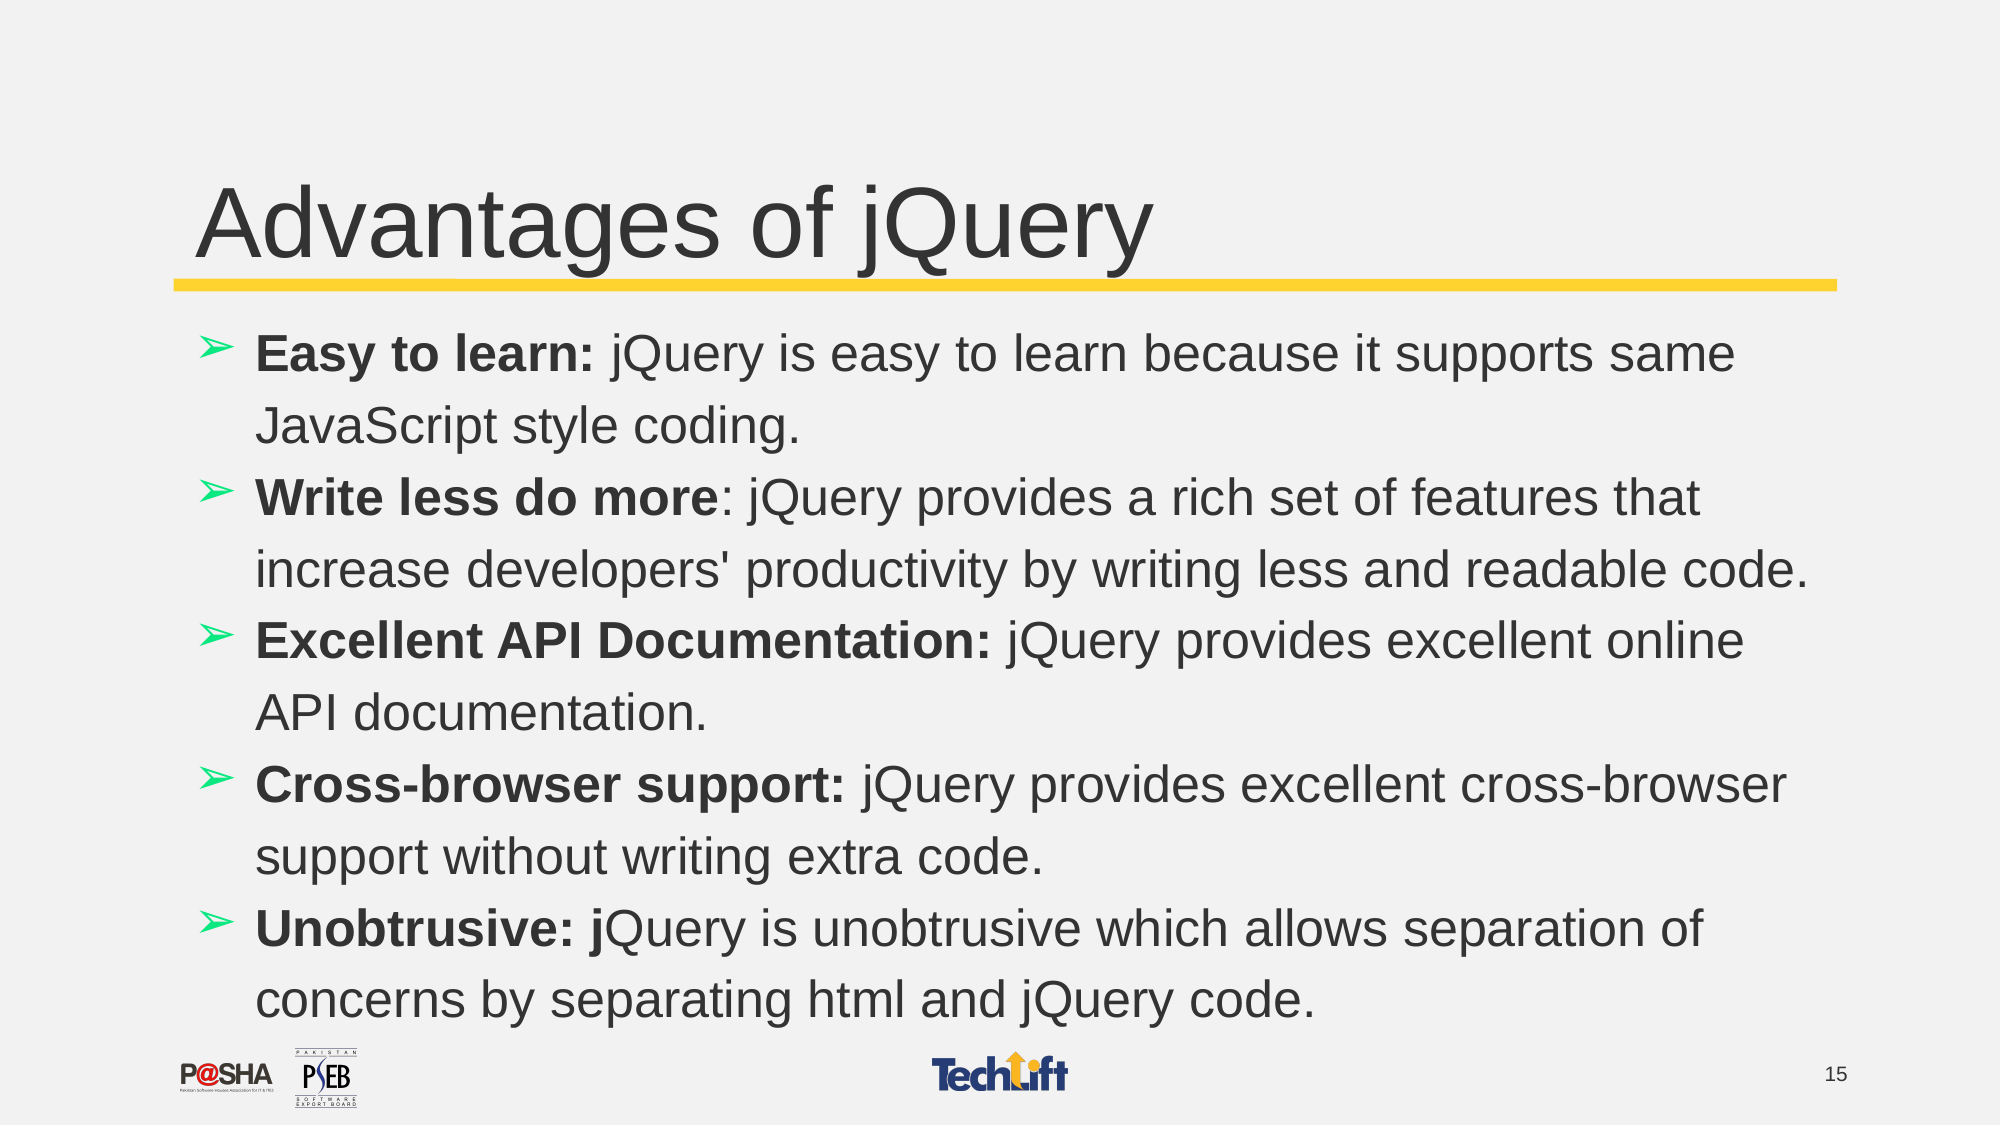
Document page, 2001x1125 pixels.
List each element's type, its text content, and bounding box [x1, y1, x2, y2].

picture [932, 1051, 1068, 1091]
picture [295, 1048, 357, 1108]
slide_number 15 [1412, 1042, 1863, 1103]
title Advantages of jQuery [180, 47, 1830, 285]
list Easy to learn: jQuery is easy to learn because it supports same JavaScript style coding. Write less do more: jQuery provides a rich set of features that increase developers' productivity by writing less and readable code. Excellent API Documentation: jQuery provides excellent online API documentation. Cross-browser support: jQuery provides excellent cross-browser support without writing extra code. Unobtrusive: jQuery is unobtrusive which allows separation of concerns by separating html and jQuery code. [180, 302, 1830, 963]
picture [180, 1063, 274, 1093]
